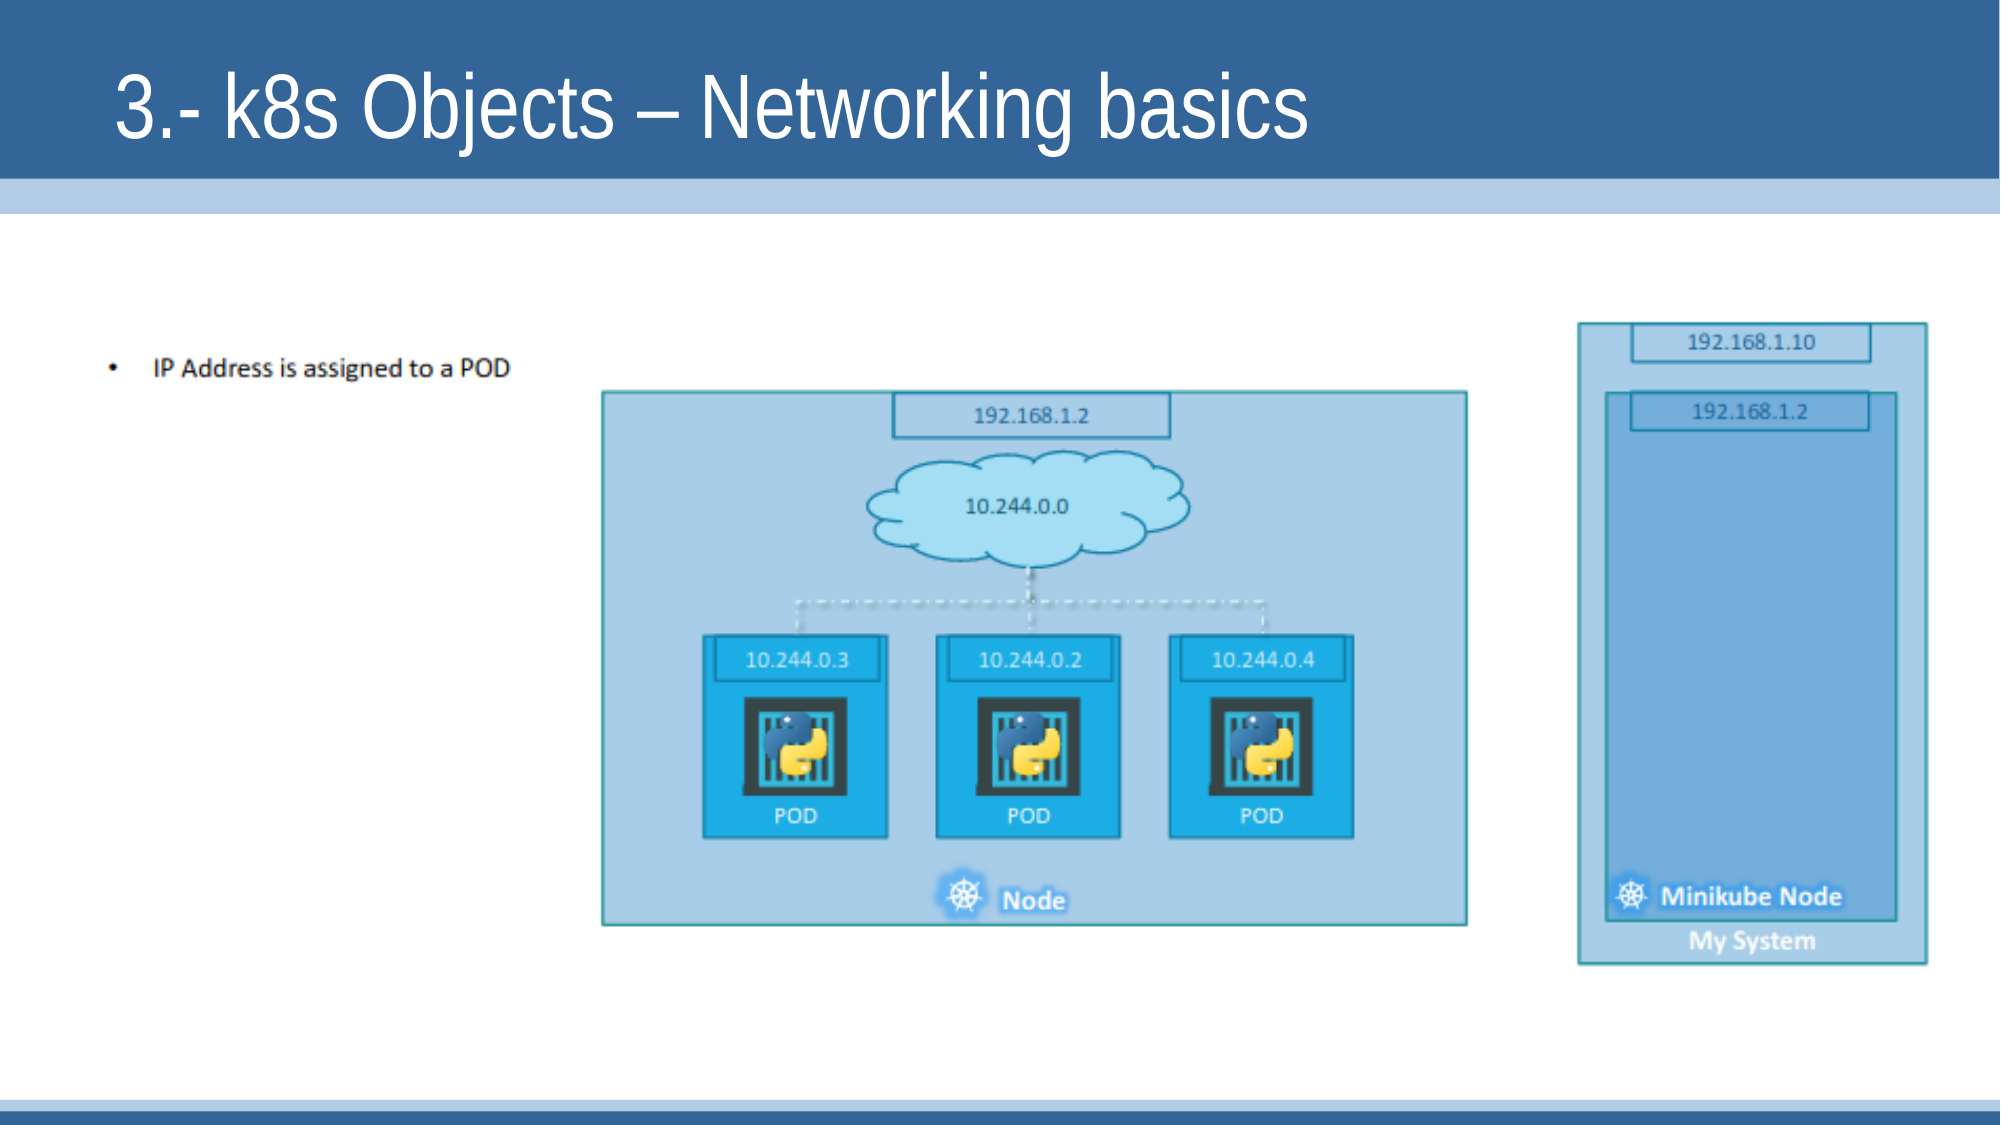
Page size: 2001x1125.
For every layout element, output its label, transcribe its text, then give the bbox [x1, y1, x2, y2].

picture [99, 287, 1948, 971]
title 3.- k8s Objects – Networking basics [99, 42, 1914, 161]
